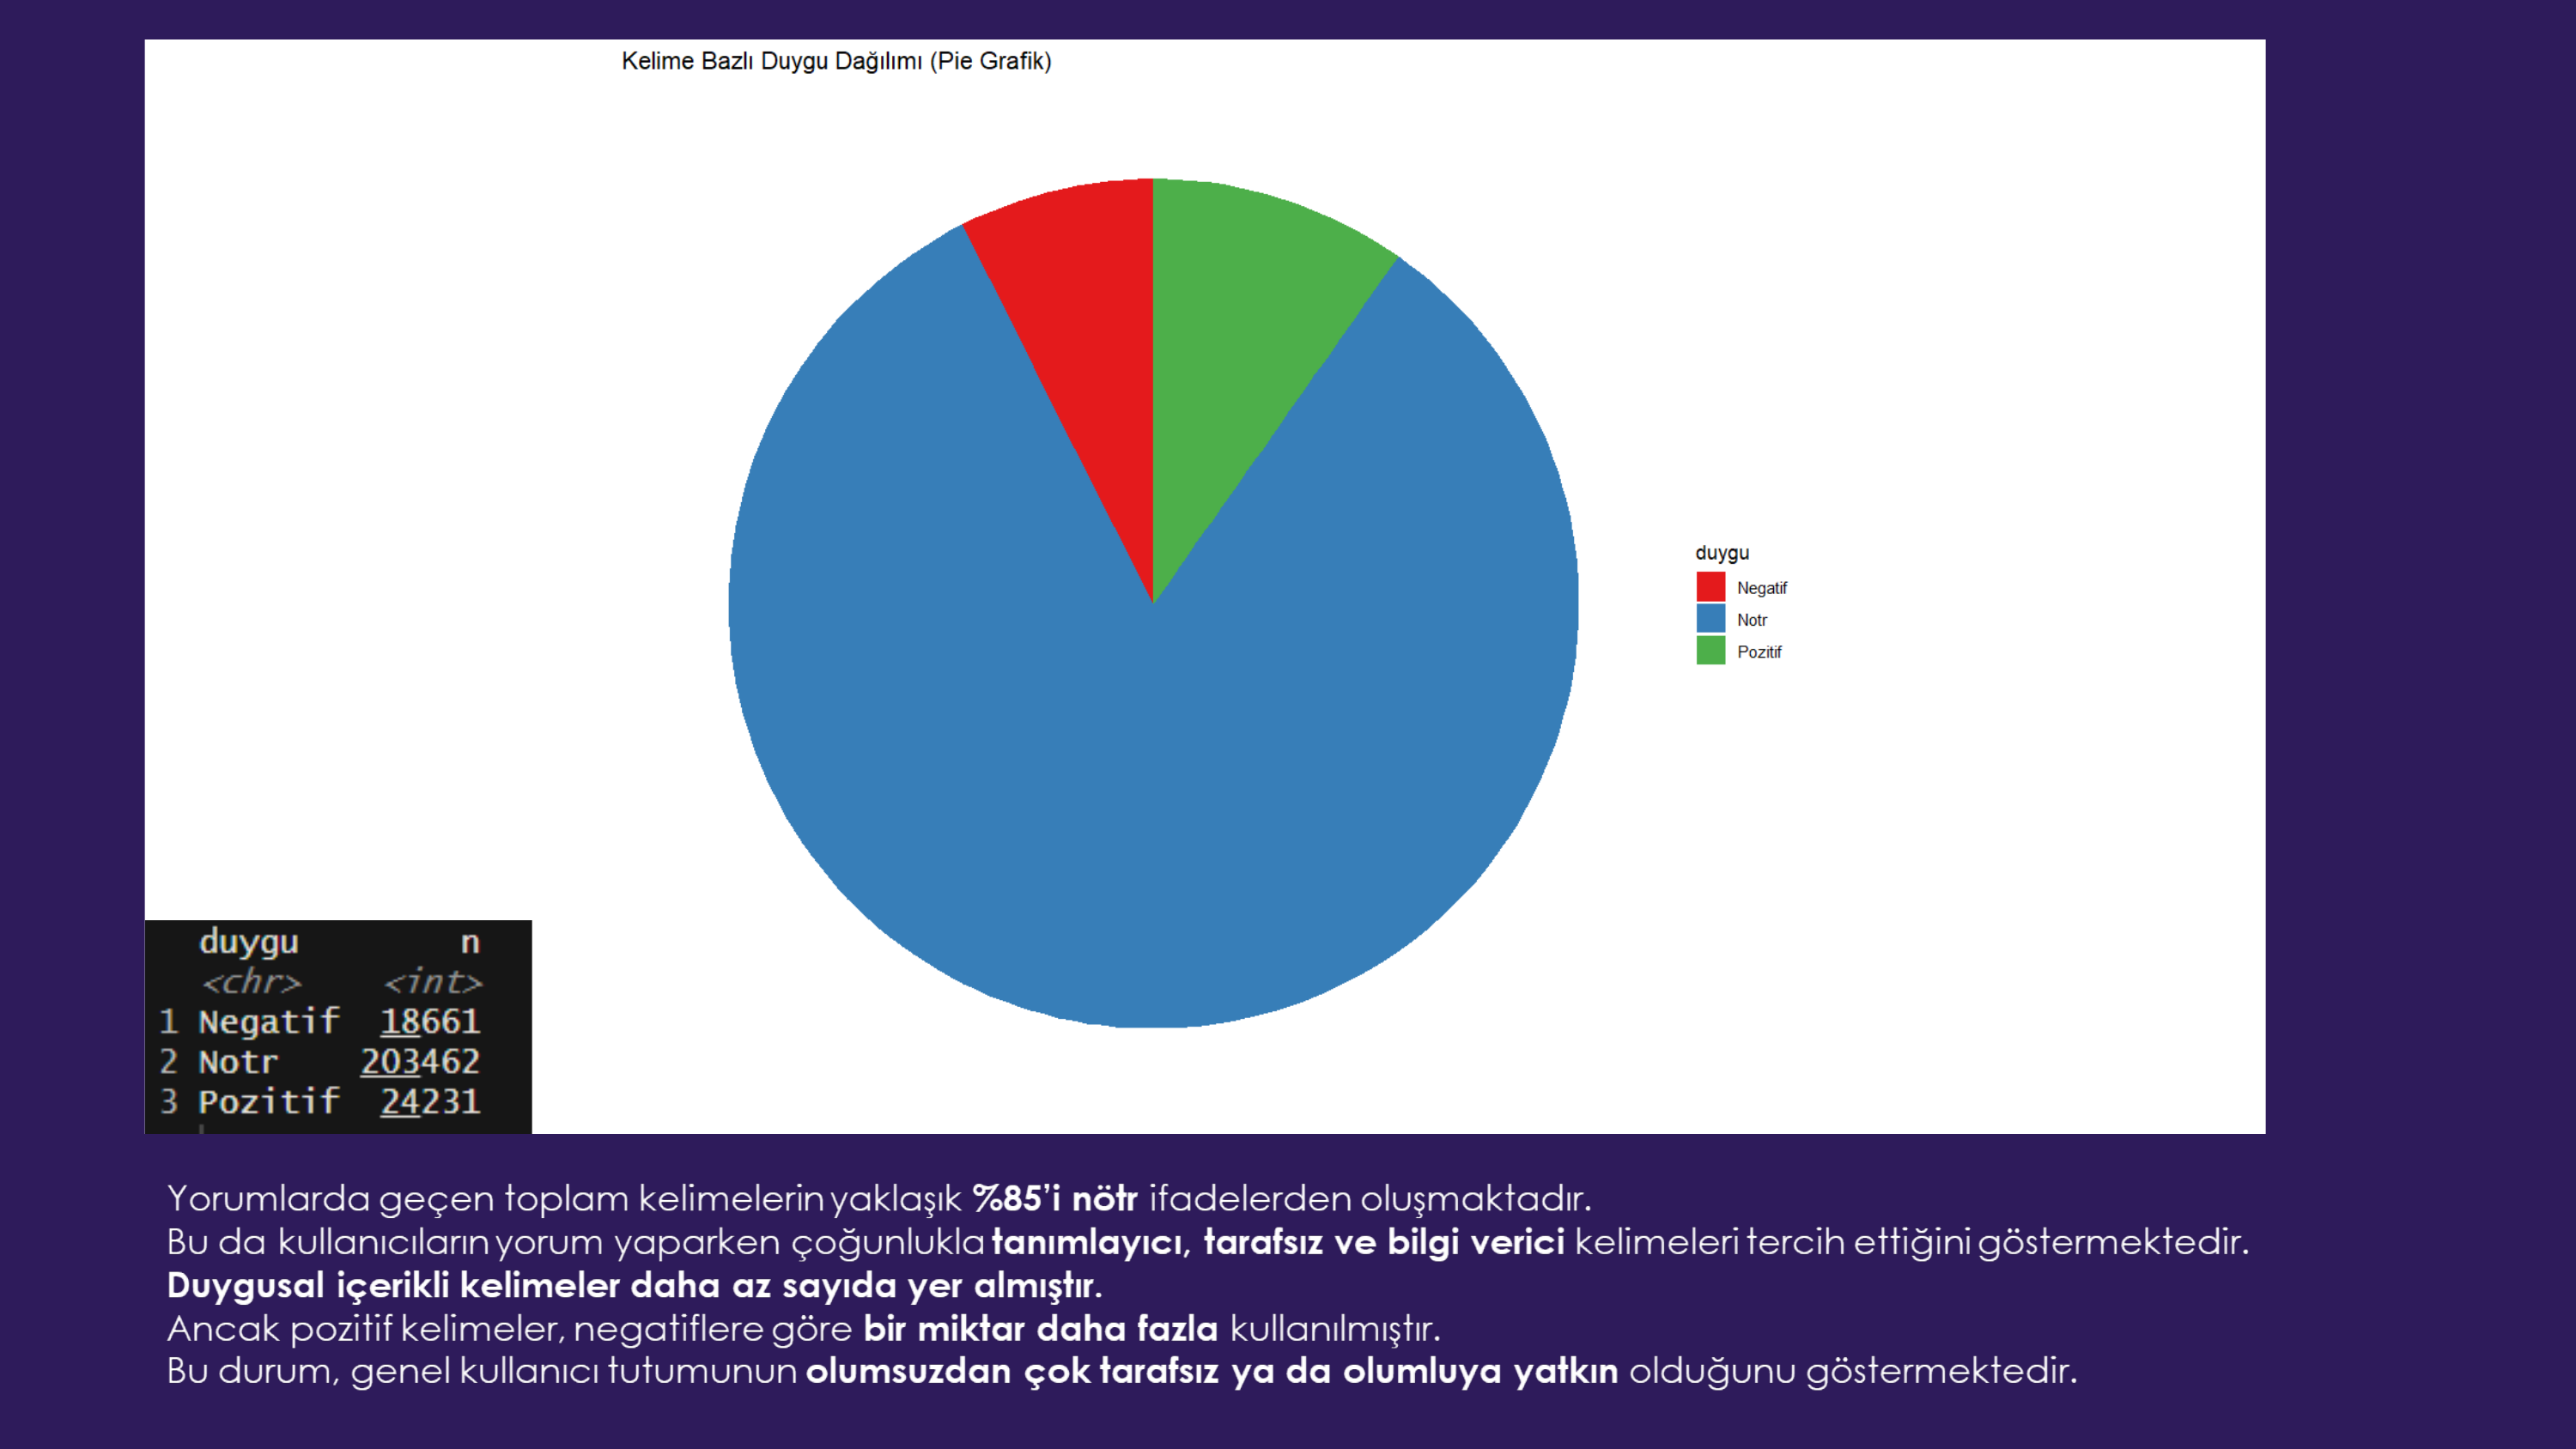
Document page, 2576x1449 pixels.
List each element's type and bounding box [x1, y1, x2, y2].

text_box [144, 920, 532, 1134]
text_box [144, 39, 2266, 1134]
text_box [144, 1164, 2287, 1402]
